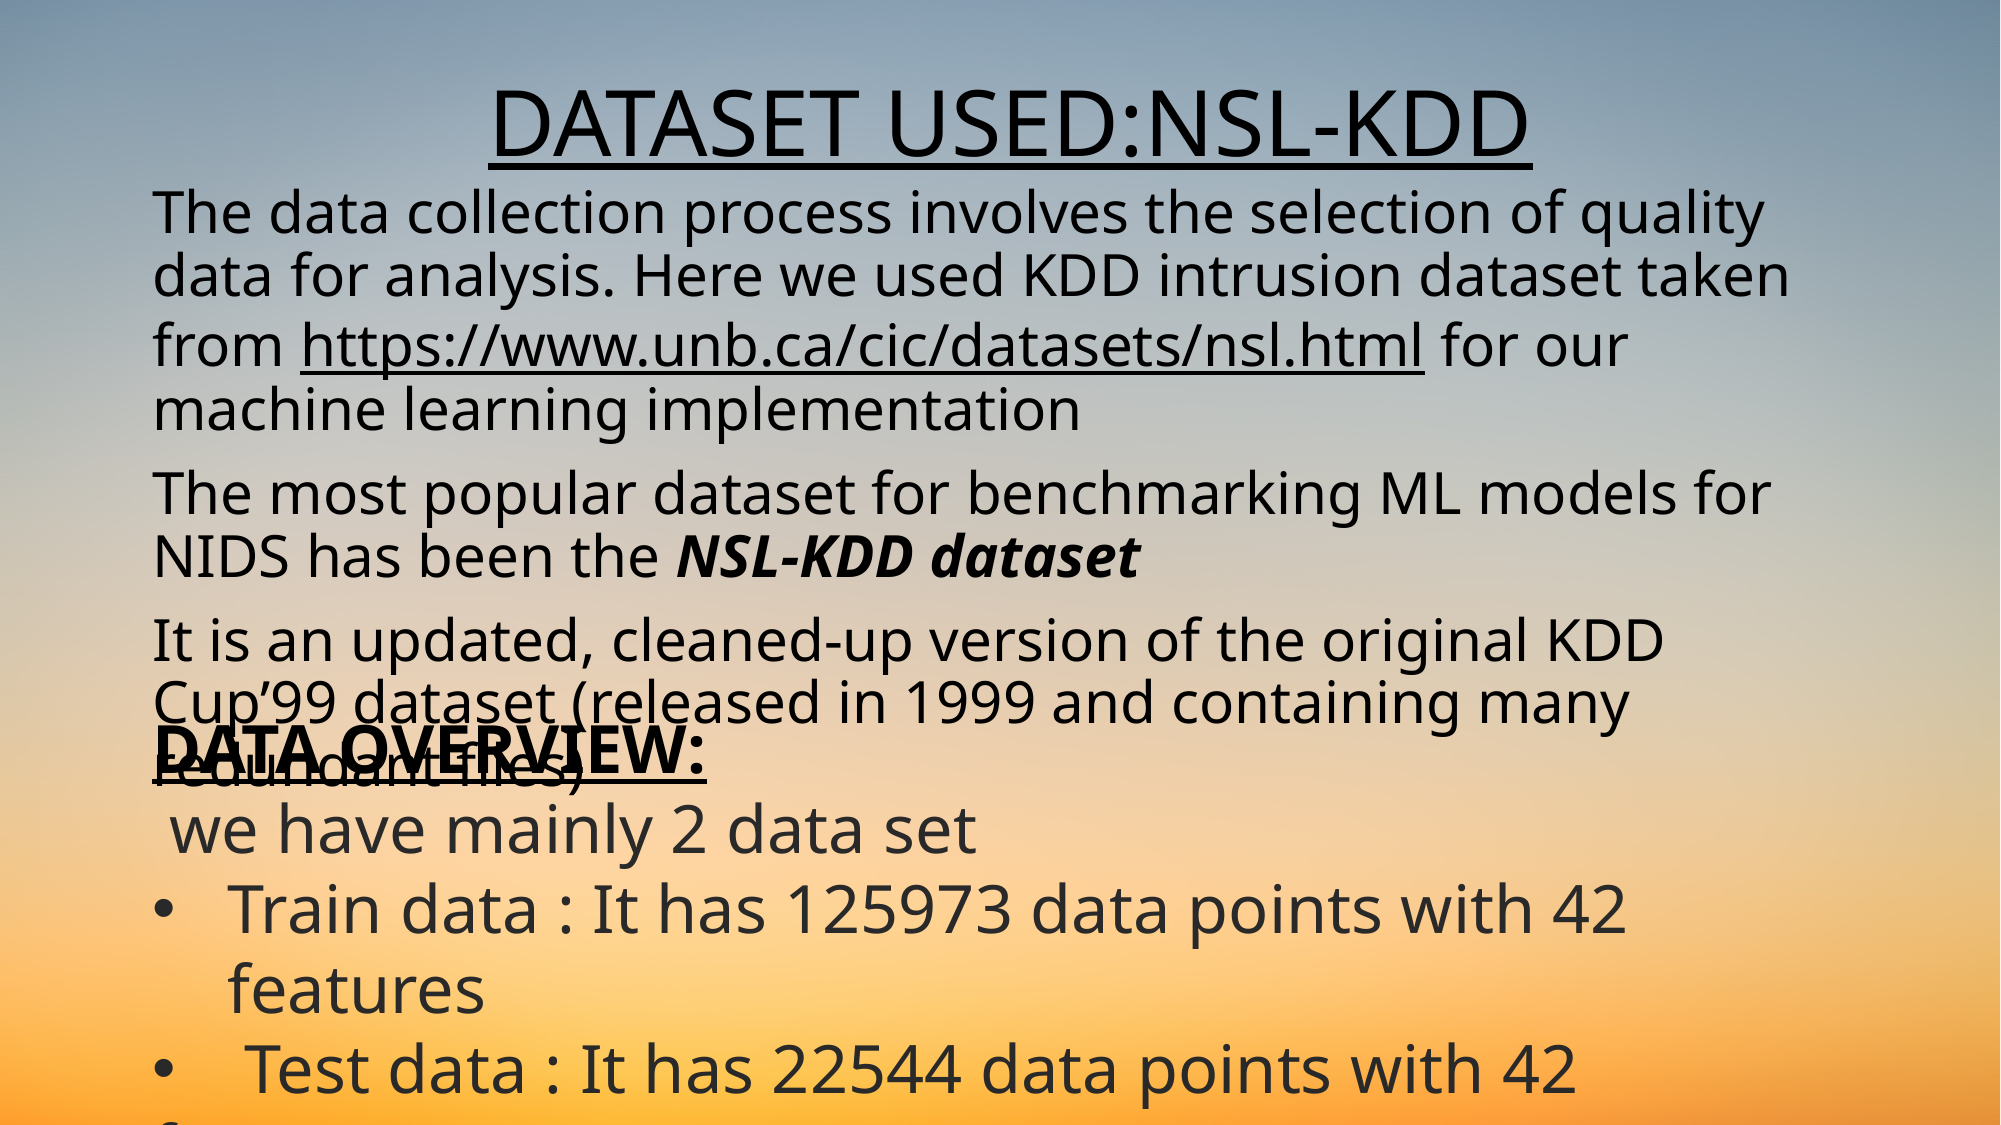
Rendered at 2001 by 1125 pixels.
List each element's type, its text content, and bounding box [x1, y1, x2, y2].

picture [0, 0, 2001, 1125]
list The data collection process involves the selection of quality data for analysis. Here we used KDD intrusion dataset taken from https://www.unb.ca/cic/datasets/nsl.html for our machine learning implementation The most popular dataset for benchmarking ML models for NIDS has been the NSL-KDD dataset It is an updated, cleaned-up version of the original KDD Cup’99 dataset (released in 1999 and containing many redundant files) [137, 176, 1863, 890]
title DATASET USED:NSL-KDD [124, 17, 1850, 235]
text_box DATA OVERVIEW: we have mainly 2 data set Train data : It has 125973 data points with 42 features Test data : It has 22544 data points with 42 features [137, 699, 1788, 1125]
